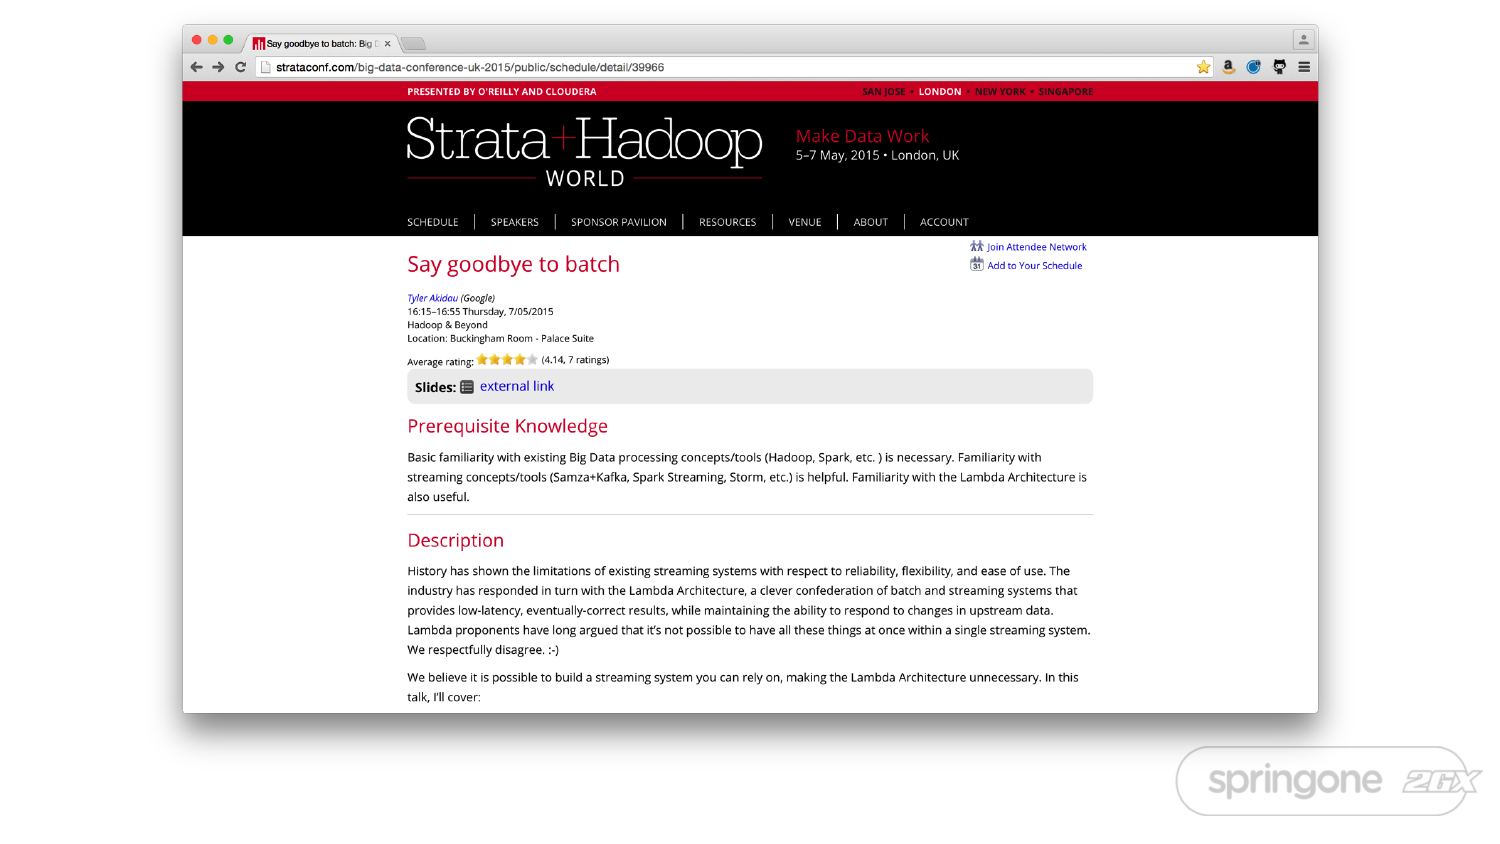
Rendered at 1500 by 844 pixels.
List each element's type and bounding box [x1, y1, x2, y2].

picture [138, 0, 1483, 816]
